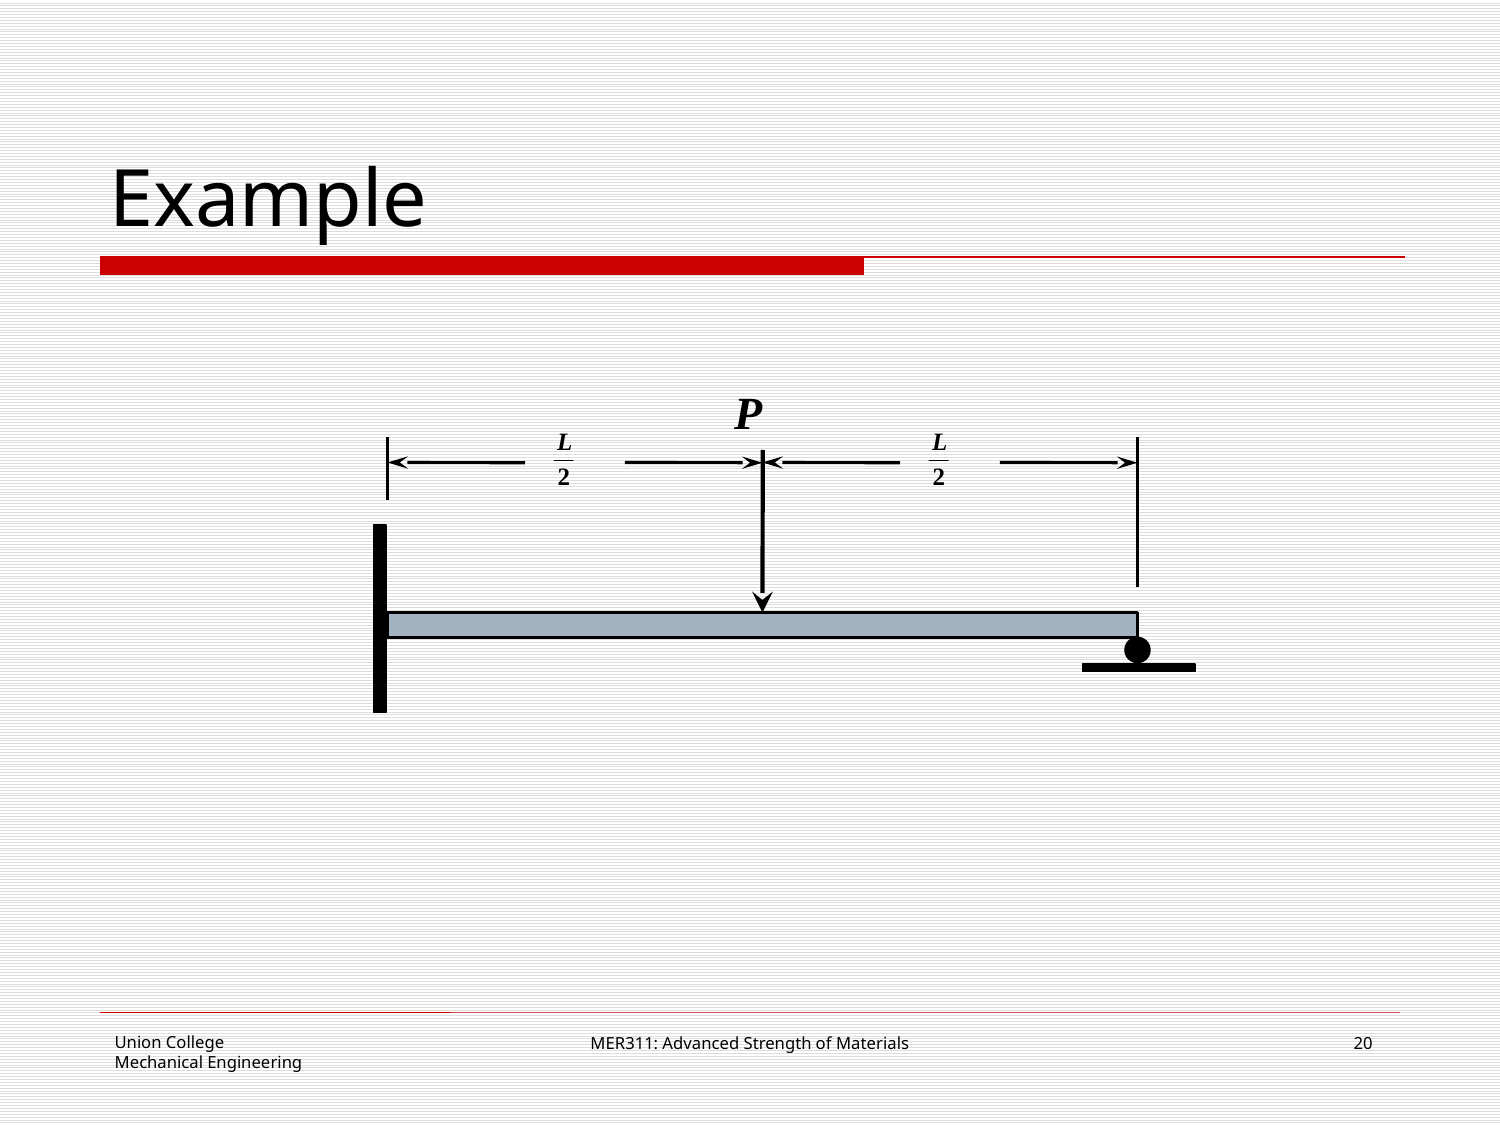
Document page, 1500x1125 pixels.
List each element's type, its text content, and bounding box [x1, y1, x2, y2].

text_box [387, 612, 1138, 638]
slide_number 20 [1074, 1024, 1388, 1101]
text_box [549, 424, 580, 492]
text_box [1082, 664, 1196, 672]
text_box [373, 525, 387, 713]
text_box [724, 387, 776, 438]
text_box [924, 424, 955, 492]
title Example [93, 49, 1407, 250]
text_box [1125, 637, 1150, 663]
footer MER311: Advanced Strength of Materials [512, 1024, 988, 1101]
